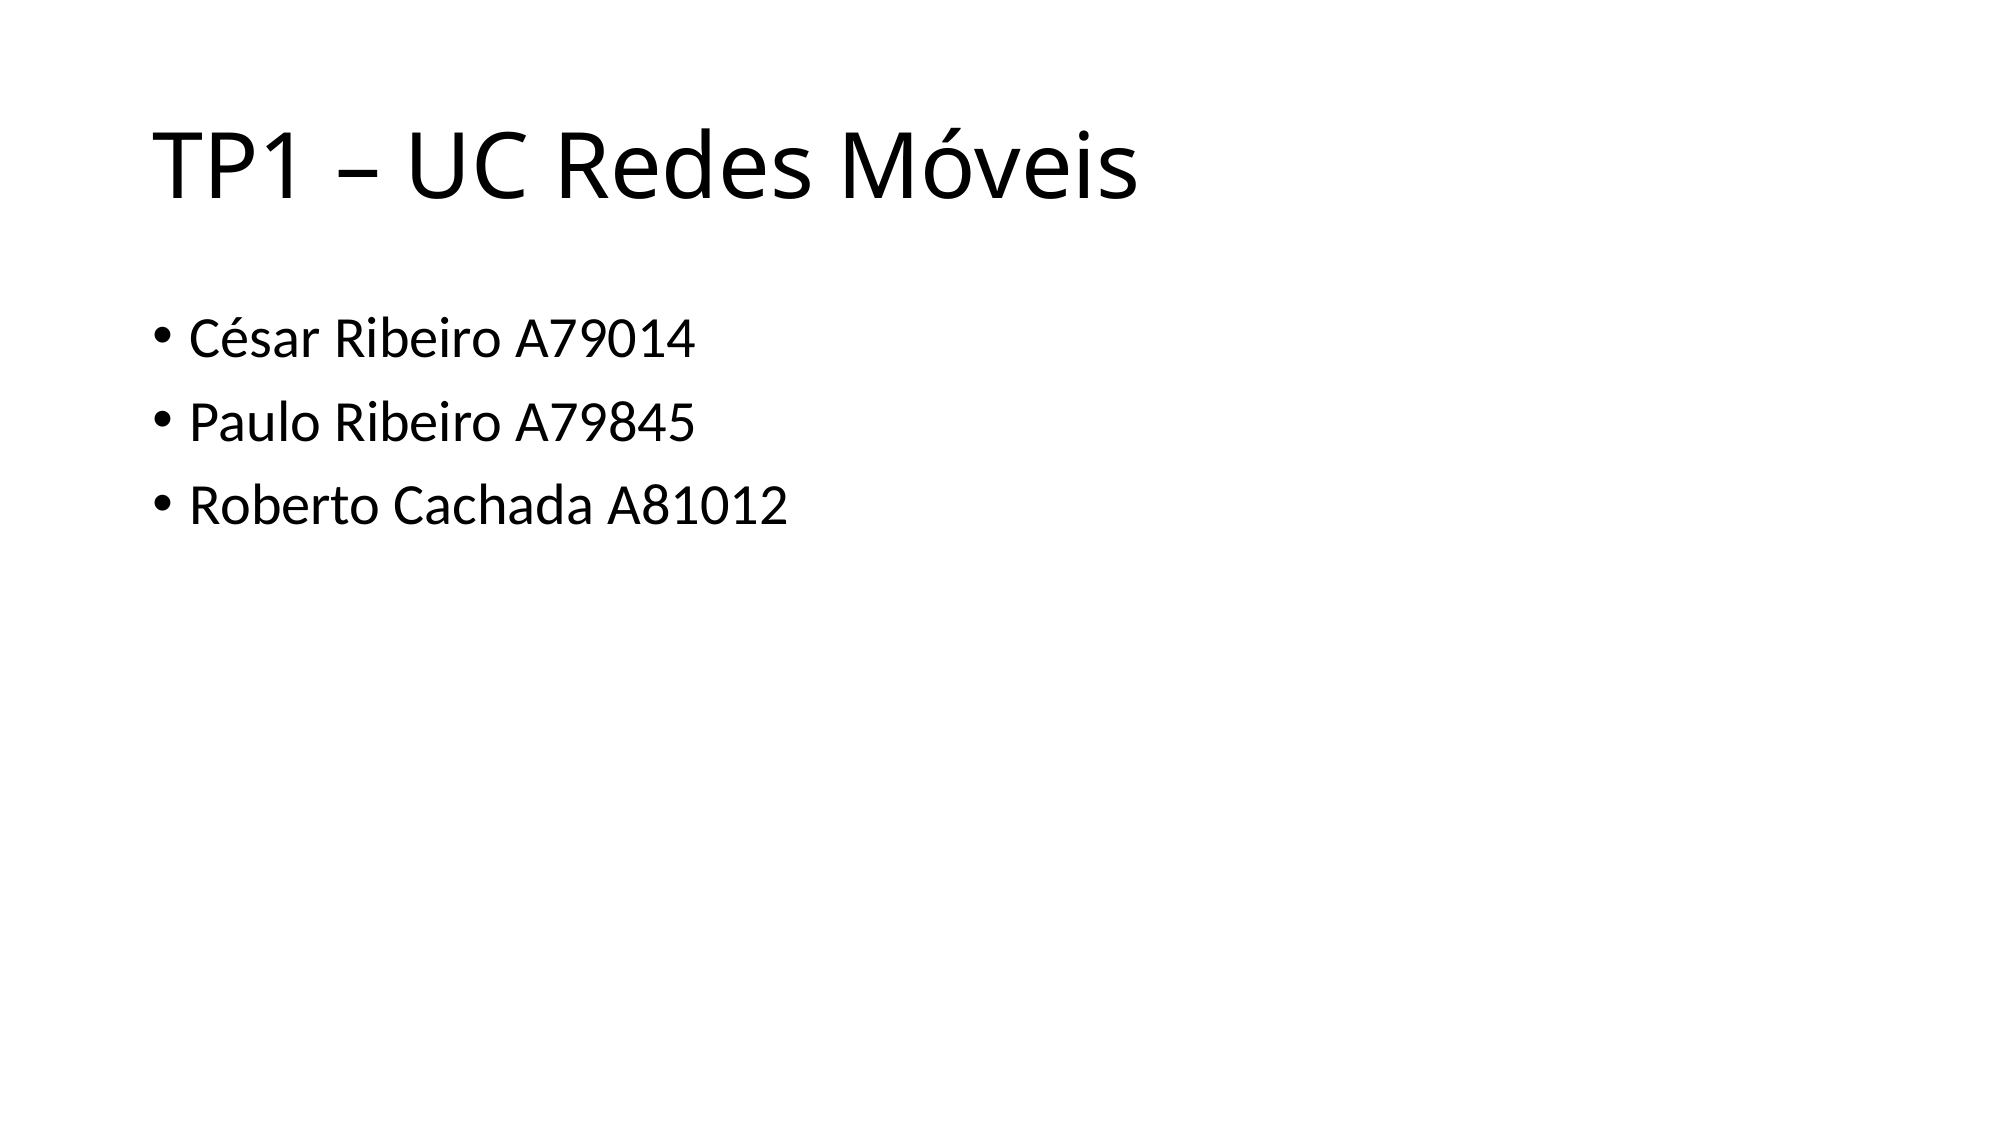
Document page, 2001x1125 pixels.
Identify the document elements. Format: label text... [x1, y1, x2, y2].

title TP1 – UC Redes Móveis [137, 59, 1863, 278]
list César Ribeiro A79014 Paulo Ribeiro A79845 Roberto Cachada A81012 [137, 299, 1863, 1014]
